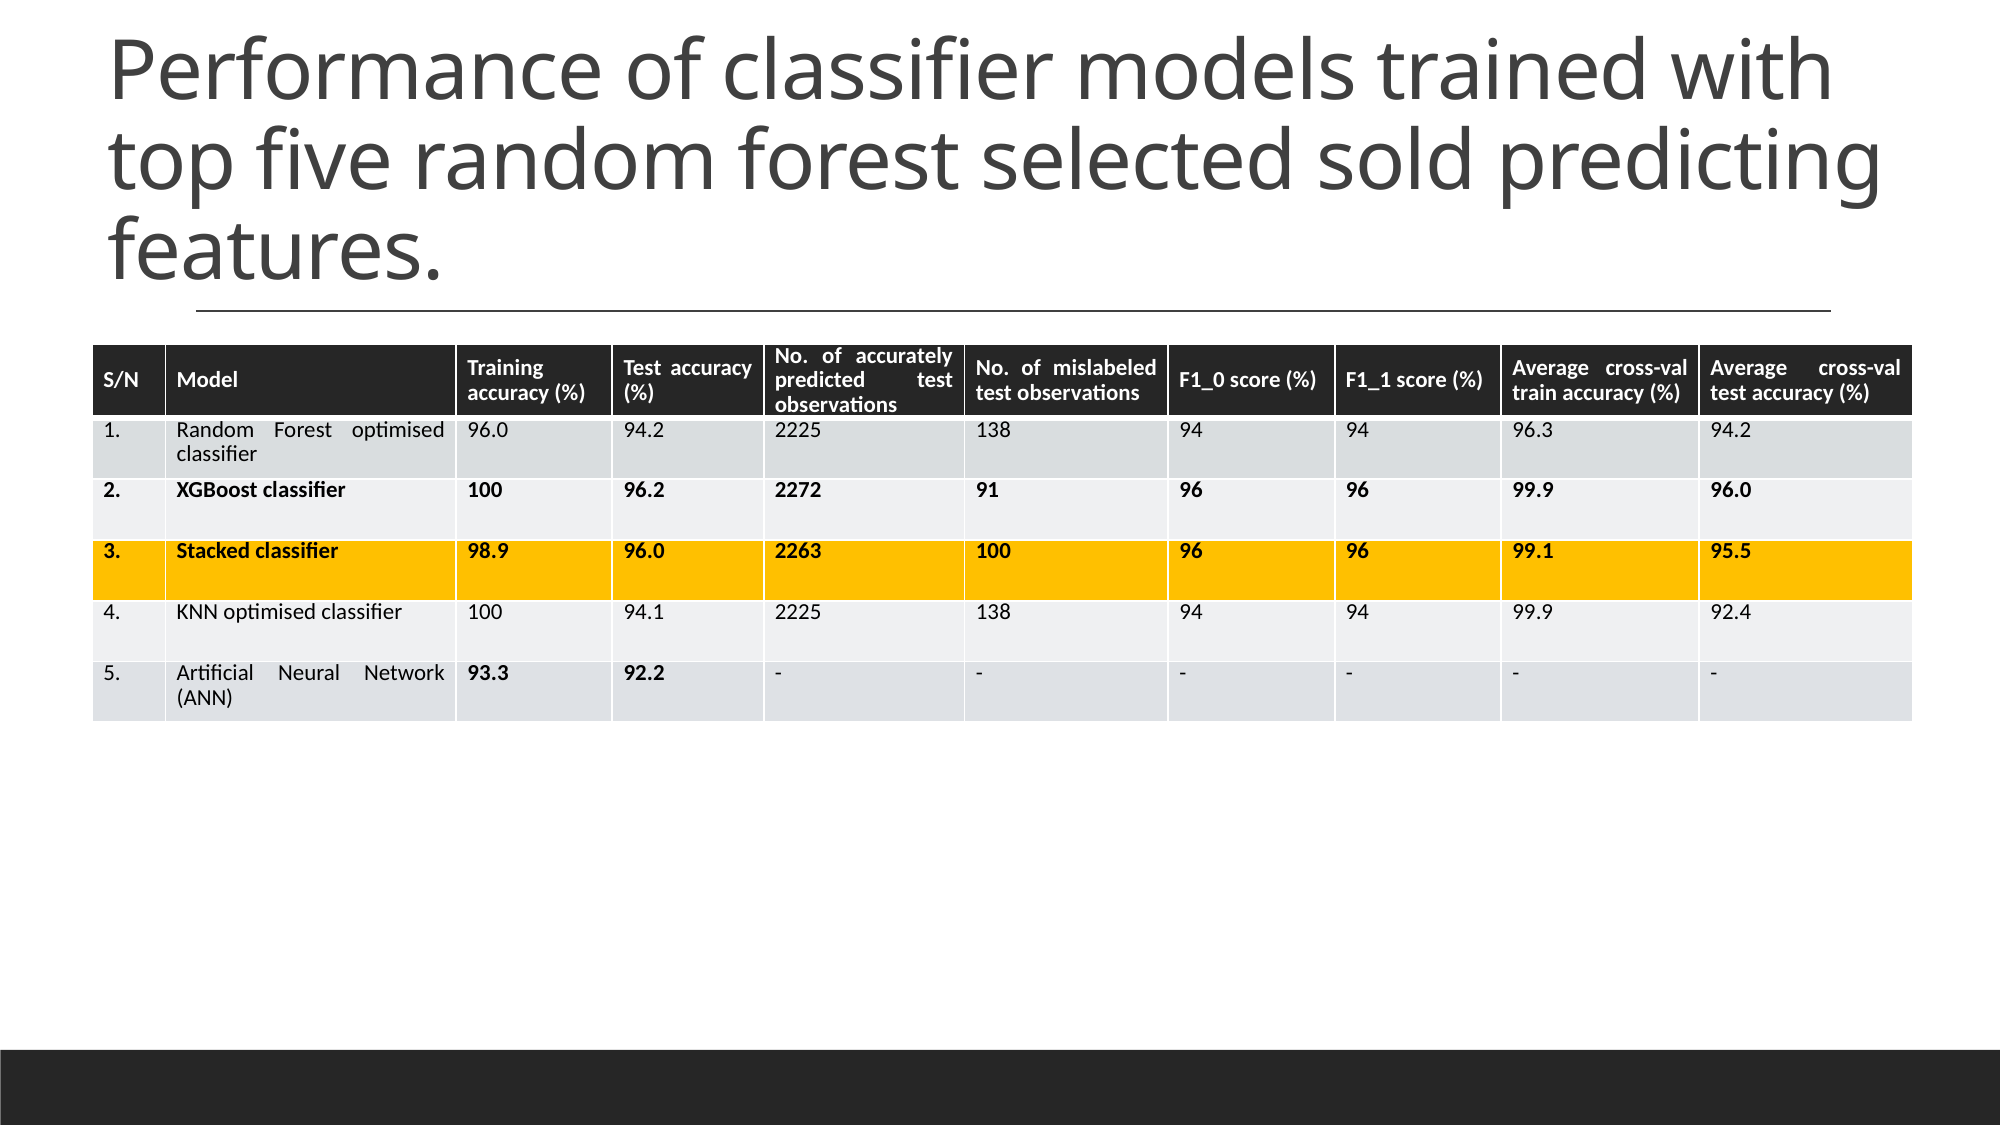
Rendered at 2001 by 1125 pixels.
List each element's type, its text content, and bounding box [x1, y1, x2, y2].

table_cell 96.2 [613, 480, 763, 539]
table_cell 91 [965, 480, 1167, 539]
table_cell - [965, 662, 1167, 721]
table_cell 2. [93, 480, 165, 539]
table_cell 96 [1169, 480, 1334, 539]
table_cell 95.5 [1700, 541, 1912, 600]
table_header No. of accurately predicted test observations [765, 345, 964, 415]
table_cell 93.3 [457, 662, 611, 721]
table_header Training accuracy (%) [457, 345, 611, 415]
table_cell 94 [1336, 602, 1500, 661]
table_cell 99.1 [1502, 541, 1698, 600]
table_cell 138 [965, 421, 1167, 478]
table_header Model [166, 345, 455, 415]
table_cell 5. [93, 662, 165, 721]
table_cell 4. [93, 602, 165, 661]
table_cell 3. [93, 541, 165, 600]
table_cell 138 [965, 602, 1167, 661]
table_cell 99.9 [1502, 480, 1698, 539]
table_cell 100 [457, 480, 611, 539]
table_cell 2225 [765, 421, 964, 478]
table_header S/N [93, 345, 165, 415]
table_cell 96 [1169, 541, 1334, 600]
table_cell 96.0 [457, 421, 611, 478]
table_cell - [1700, 662, 1912, 721]
table_cell 94 [1169, 602, 1334, 661]
table_cell 94.2 [1700, 421, 1912, 478]
table_header No. of mislabeled test observations [965, 345, 1167, 415]
table_cell 2272 [765, 480, 964, 539]
table_cell - [1169, 662, 1334, 721]
table_cell 100 [457, 602, 611, 661]
table_cell 94 [1169, 421, 1334, 478]
table_cell 94.2 [613, 421, 763, 478]
table_header F1_0 score (%) [1169, 345, 1334, 415]
table_cell - [1502, 662, 1698, 721]
table_cell XGBoost classifier [166, 480, 455, 539]
table_cell 2263 [765, 541, 964, 600]
table_cell 94.1 [613, 602, 763, 661]
table_header Average cross-val train accuracy (%) [1502, 345, 1698, 415]
table_header Test accuracy (%) [613, 345, 763, 415]
table_cell 96 [1336, 541, 1500, 600]
table_cell 1. [93, 421, 165, 478]
table_cell - [1336, 662, 1500, 721]
table_header Average cross-val test accuracy (%) [1700, 345, 1912, 415]
table_cell 94 [1336, 421, 1500, 478]
title Performance of classifier models trained with top five random forest selected sold predicting features. [92, 19, 1913, 305]
table_cell 92.2 [613, 662, 763, 721]
table_cell Stacked classifier [166, 541, 455, 600]
table_cell 96.0 [613, 541, 763, 600]
table_cell 99.9 [1502, 602, 1698, 661]
table_cell - [765, 662, 964, 721]
table_header F1_1 score (%) [1336, 345, 1500, 415]
table_cell 100 [965, 541, 1167, 600]
table_cell KNN optimised classifier [166, 602, 455, 661]
table_cell 92.4 [1700, 602, 1912, 661]
table_cell Artificial Neural Network (ANN) [166, 662, 455, 721]
table_cell 96.3 [1502, 421, 1698, 478]
table_cell Random Forest optimised classifier [166, 421, 455, 478]
table_cell 96.0 [1700, 480, 1912, 539]
table_cell 98.9 [457, 541, 611, 600]
table_cell 2225 [765, 602, 964, 661]
table_cell 96 [1336, 480, 1500, 539]
